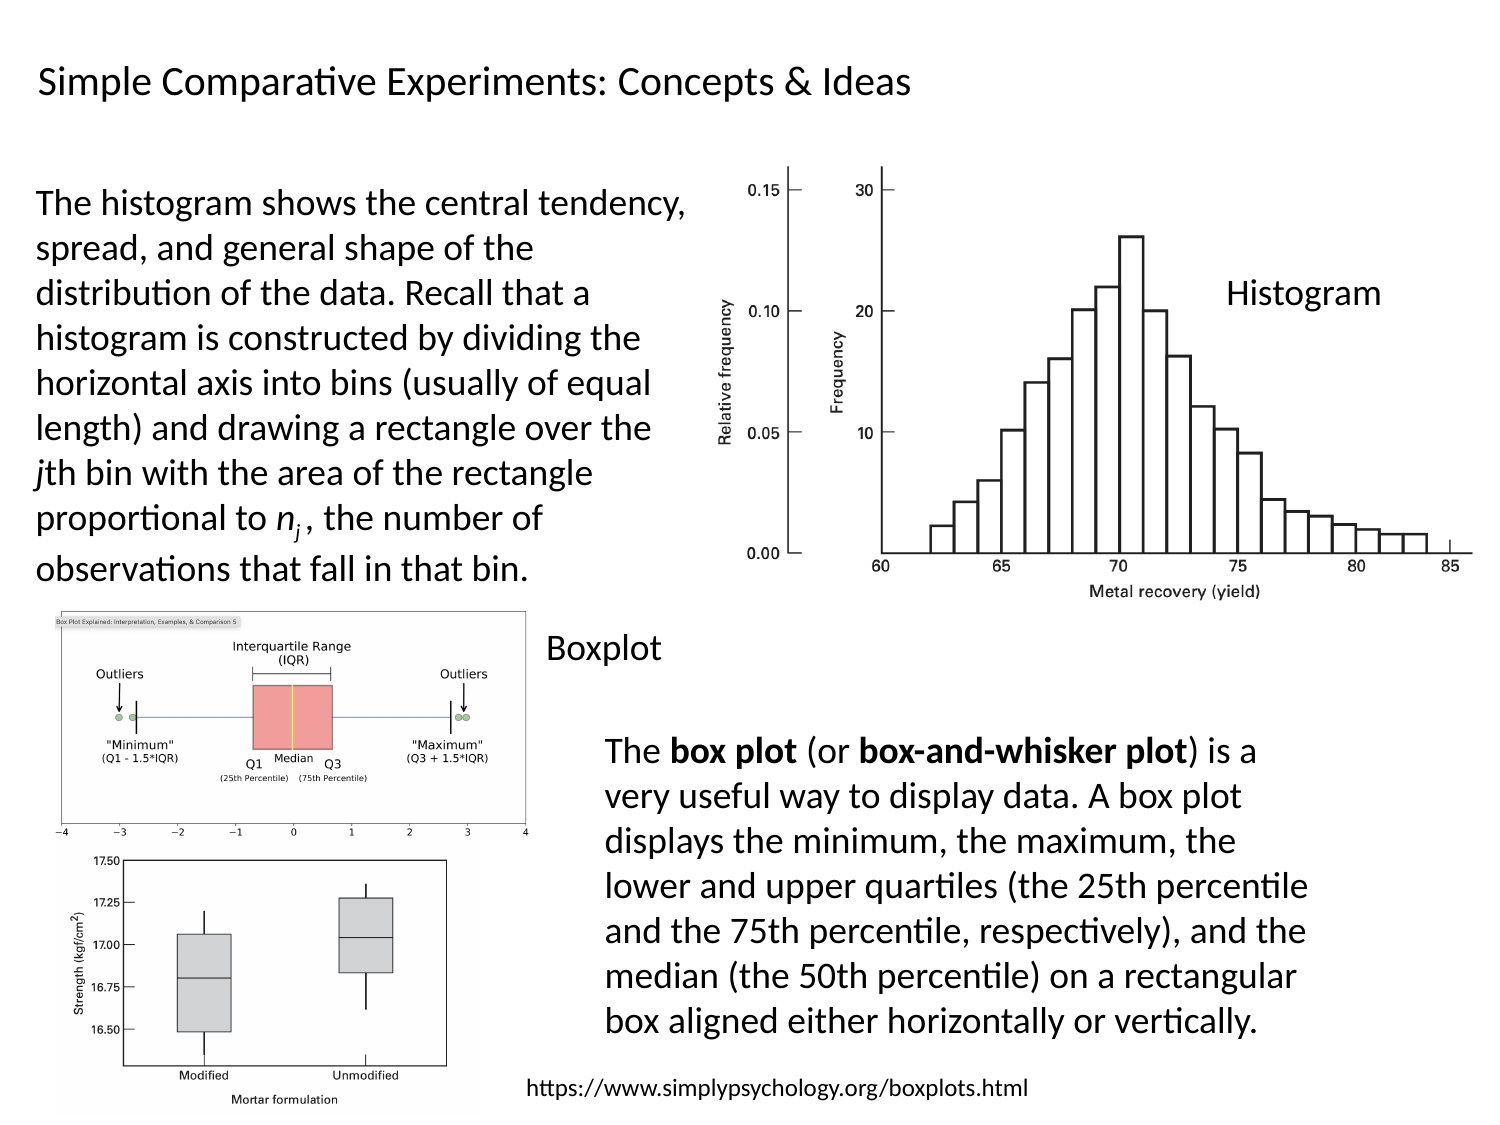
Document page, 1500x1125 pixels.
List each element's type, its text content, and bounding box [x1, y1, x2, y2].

text_box Simple Comparative Experiments: Concepts & Ideas [23, 46, 1340, 111]
text_box The box plot (or box-and-whisker plot) is a very useful way to display data. A box plot displays the minimum, the maximum, the lower and upper quartiles (the 25th percentile and the 75th percentile, respectively), and the median (the 50th percentile) on a rectangular box aligned either horizontally or vertically. [589, 718, 1340, 1049]
text_box The histogram shows the central tendency, spread, and general shape of the distribution of the data. Recall that a histogram is constructed by dividing the horizontal axis into bins (usually of equal length) and drawing a rectangle over the jth bin with the area of the rectangle proportional to nj , the number of observations that fall in that bin. [20, 170, 707, 597]
picture [712, 150, 1495, 610]
text_box https://www.simplypsychology.org/boxplots.html [511, 1064, 1262, 1110]
picture [55, 606, 532, 1116]
text_box Boxplot [532, 615, 722, 676]
